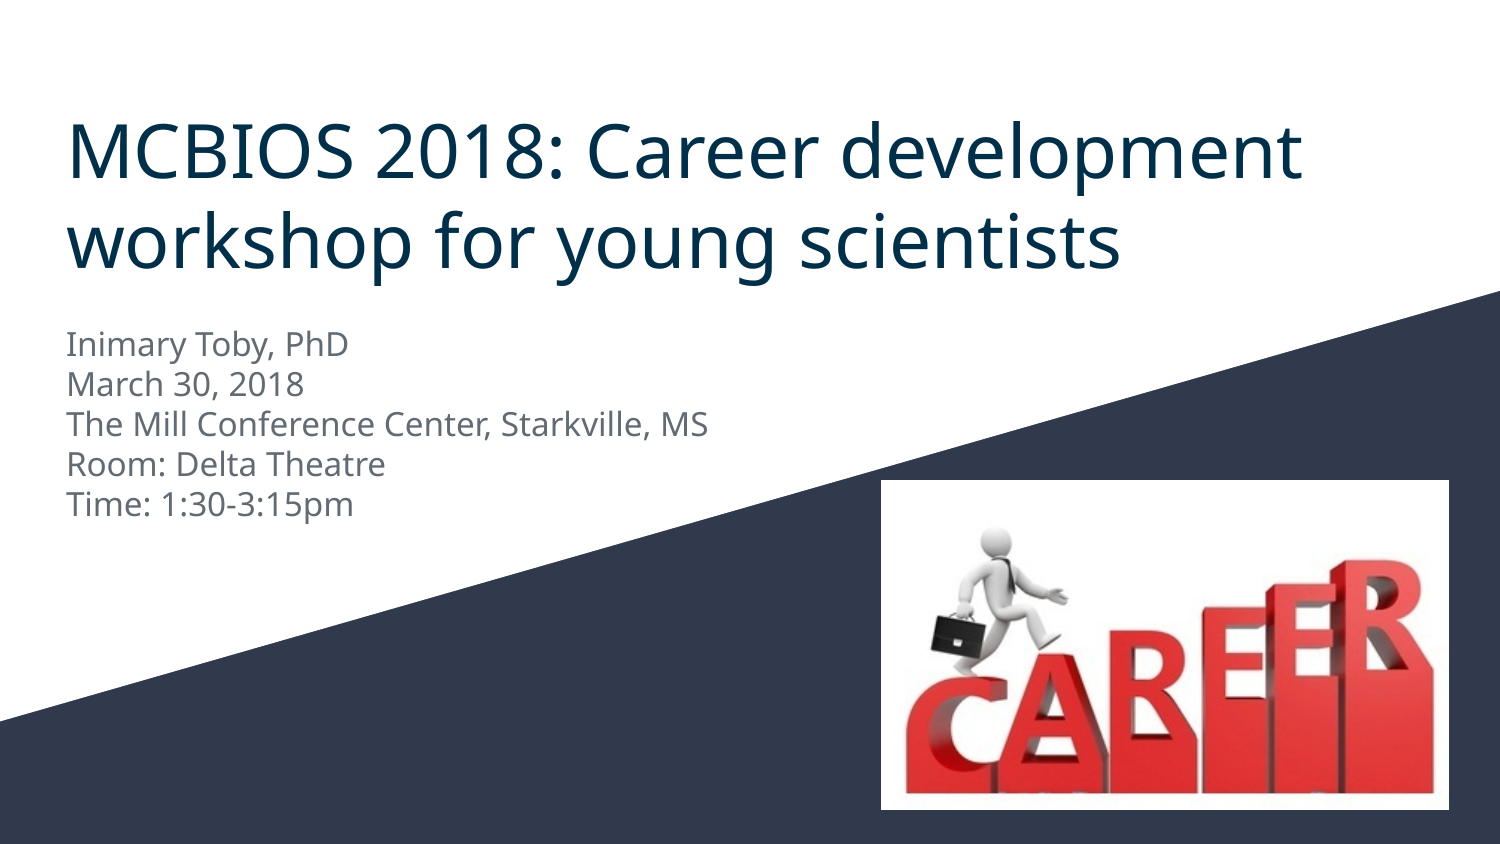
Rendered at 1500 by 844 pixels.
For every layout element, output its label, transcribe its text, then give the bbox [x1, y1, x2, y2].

picture [881, 480, 1450, 810]
subtitle Inimary Toby, PhD March 30, 2018 The Mill Conference Center, Starkville, MS Room: Delta Theatre Time: 1:30-3:15pm [51, 308, 748, 430]
title MCBIOS 2018: Career development workshop for young scientists [51, 88, 1449, 299]
